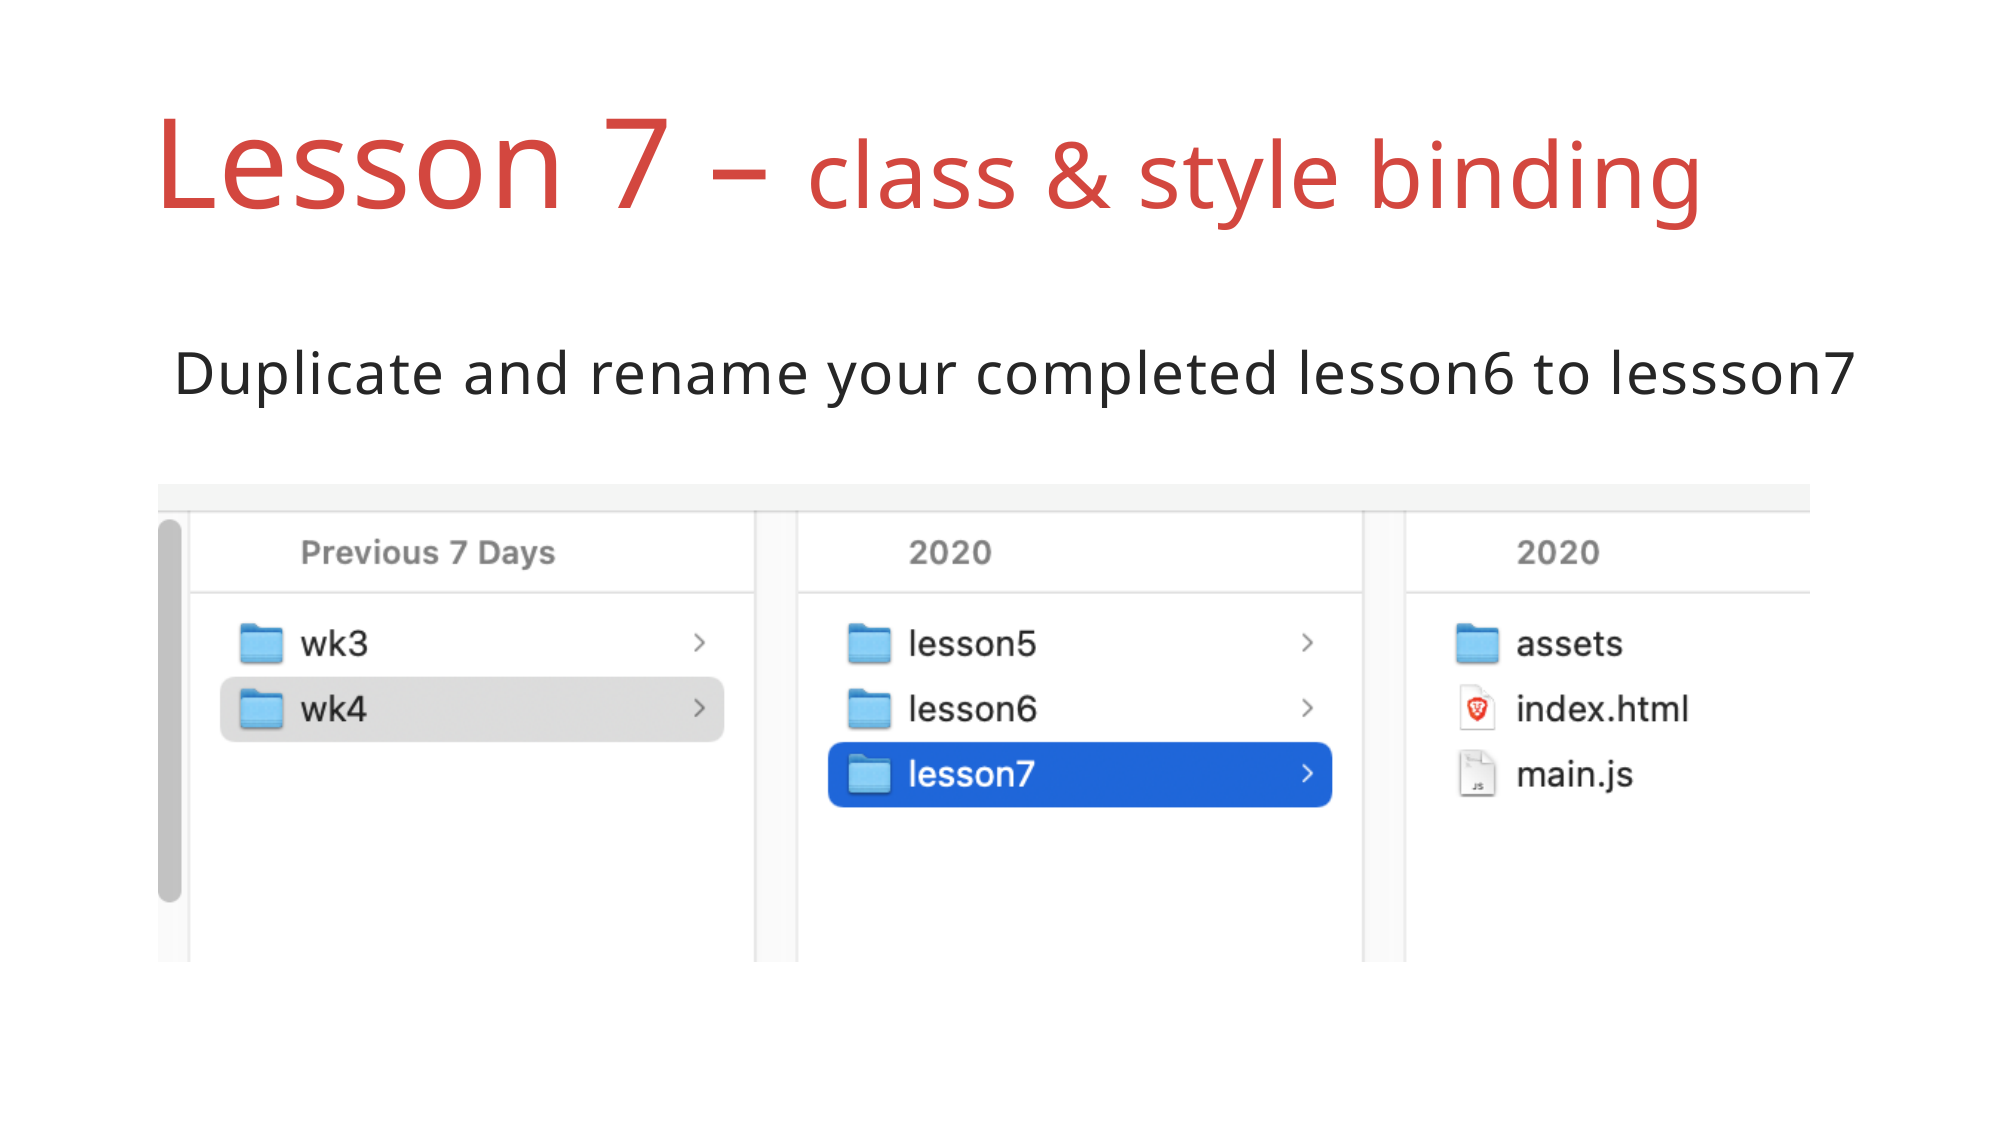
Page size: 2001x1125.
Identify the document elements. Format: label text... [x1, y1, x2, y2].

title Lesson 7 – class & style binding [137, 59, 1863, 278]
list Duplicate and rename your completed lesson6 to lessson7 [158, 293, 1884, 469]
picture [158, 484, 1811, 963]
